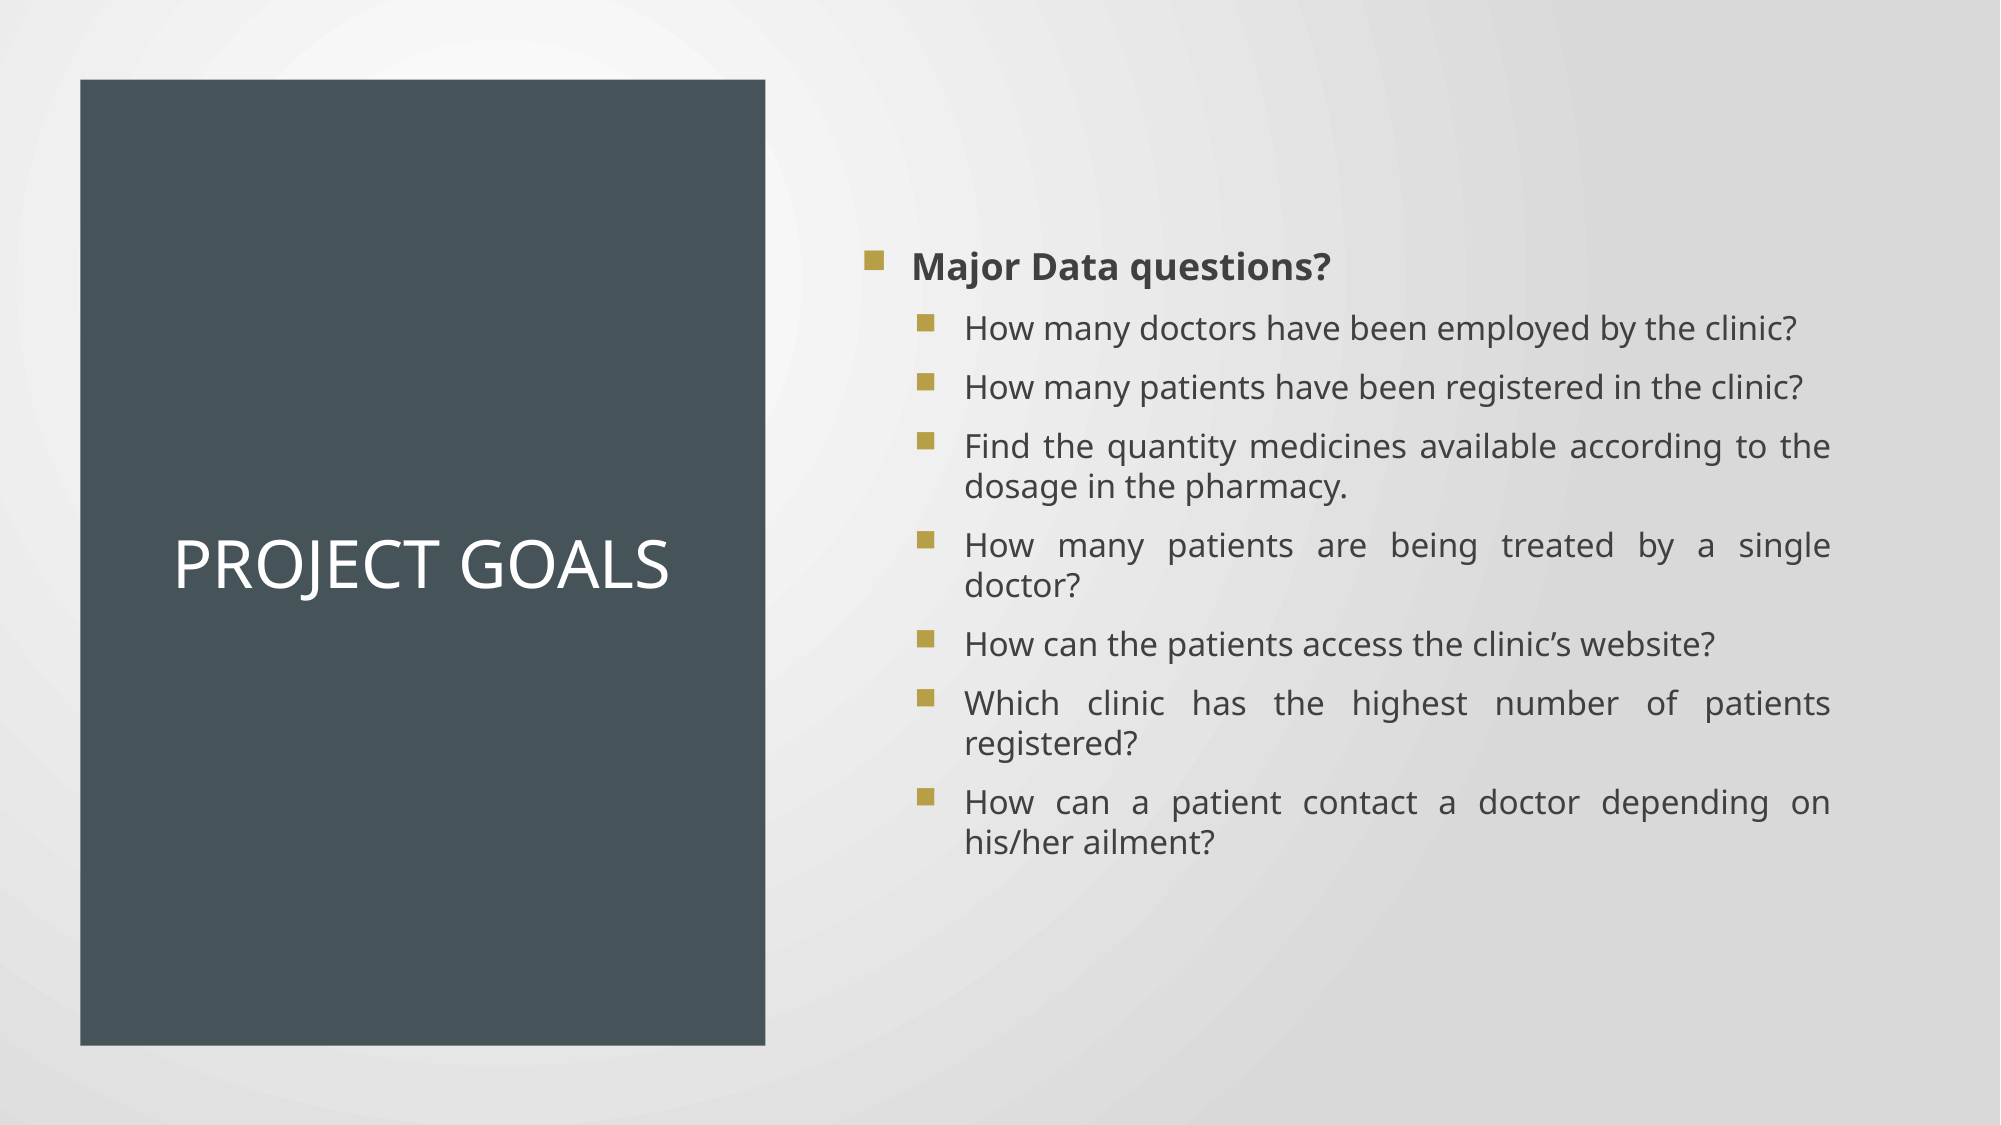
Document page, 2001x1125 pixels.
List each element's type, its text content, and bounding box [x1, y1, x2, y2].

title Project Goals [157, 182, 694, 942]
text_box [79, 78, 767, 1047]
list Major Data questions? How many doctors have been employed by the clinic? How many patients have been registered in the clinic? Find the quantity medicines available according to the dosage in the pharmacy. How many patients are being treated by a single doctor? How can the patients access the clinic’s website? Which clinic has the highest number of patients registered? How can a patient contact a doctor depending on his/her ailment? [845, 79, 1848, 1025]
text_box [0, 0, 2000, 1125]
